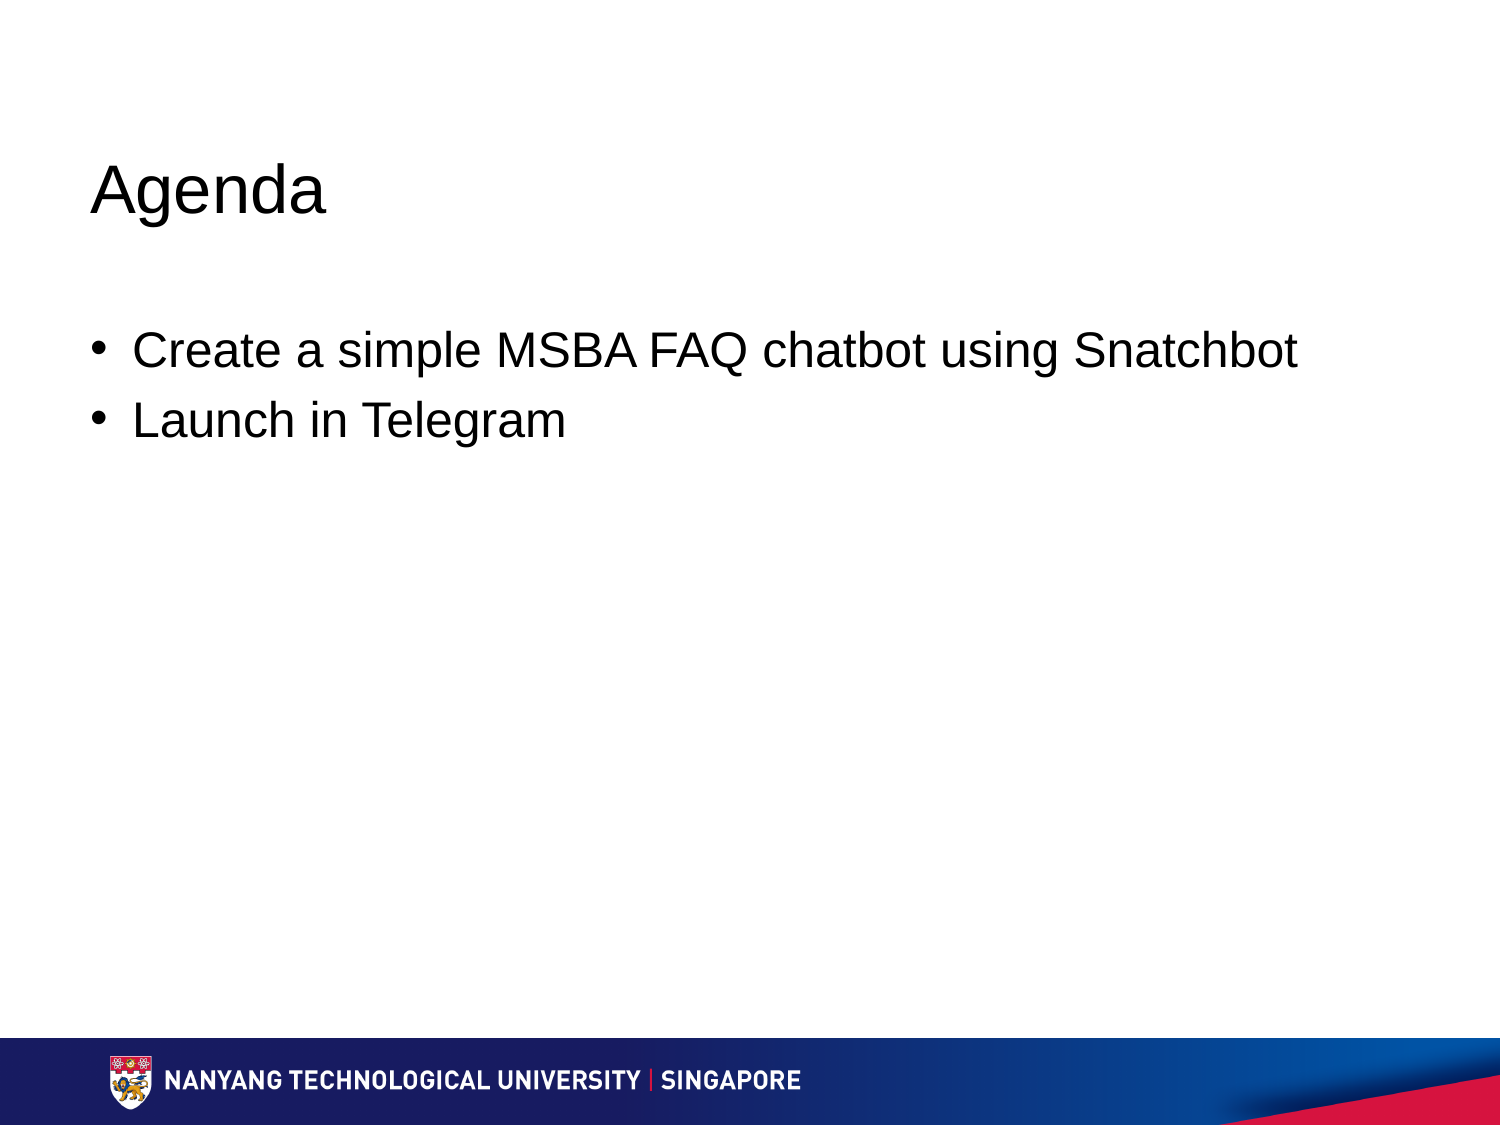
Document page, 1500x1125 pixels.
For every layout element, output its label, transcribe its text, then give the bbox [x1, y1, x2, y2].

title Agenda [75, 92, 1425, 280]
picture [0, 1038, 1500, 1125]
list Create a simple MSBA FAQ chatbot using Snatchbot Launch in Telegram [75, 309, 1425, 946]
